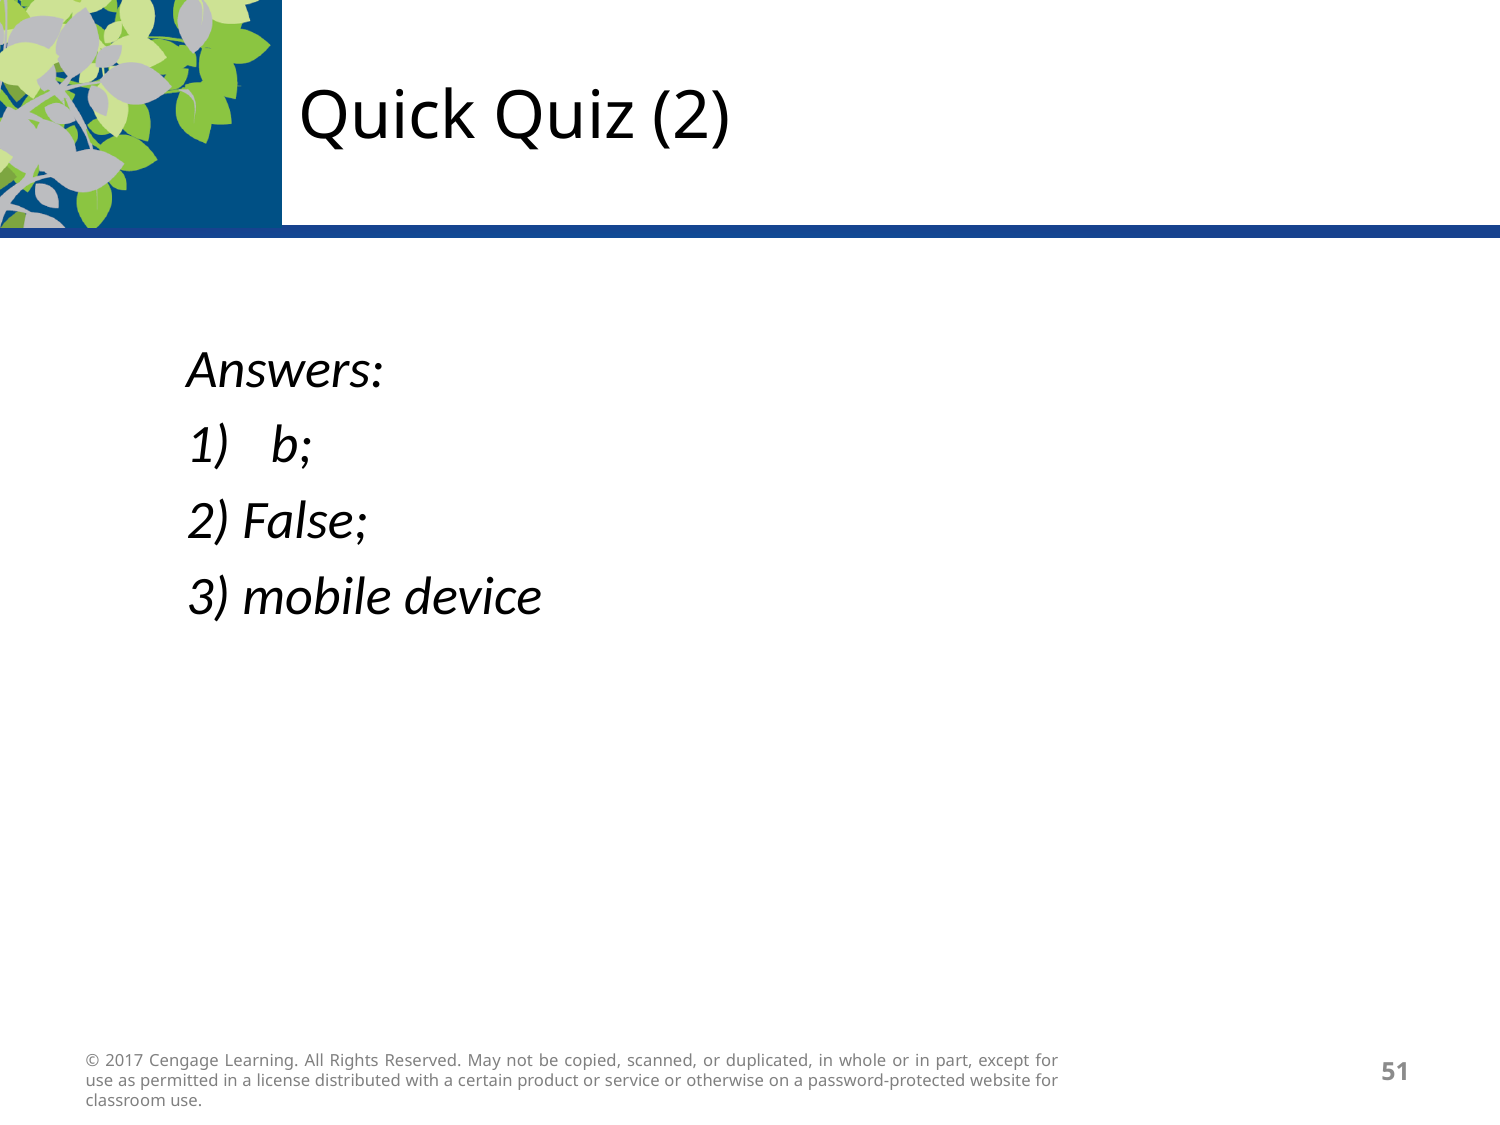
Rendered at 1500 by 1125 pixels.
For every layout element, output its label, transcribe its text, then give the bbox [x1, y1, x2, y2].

slide_number 51 [1075, 1042, 1425, 1103]
title Quick Quiz (2) [283, 44, 1483, 179]
picture [0, 0, 1500, 238]
list Answers: b; 2) False; 3) mobile device [170, 249, 1426, 1006]
footer © 2017 Cengage Learning. All Rights Reserved. May not be copied, scanned, or duplicated, in whole or in part, except for use as permitted in a license distributed with a certain product or service or otherwise on a password-protected website for classroom use. [70, 1042, 1075, 1103]
